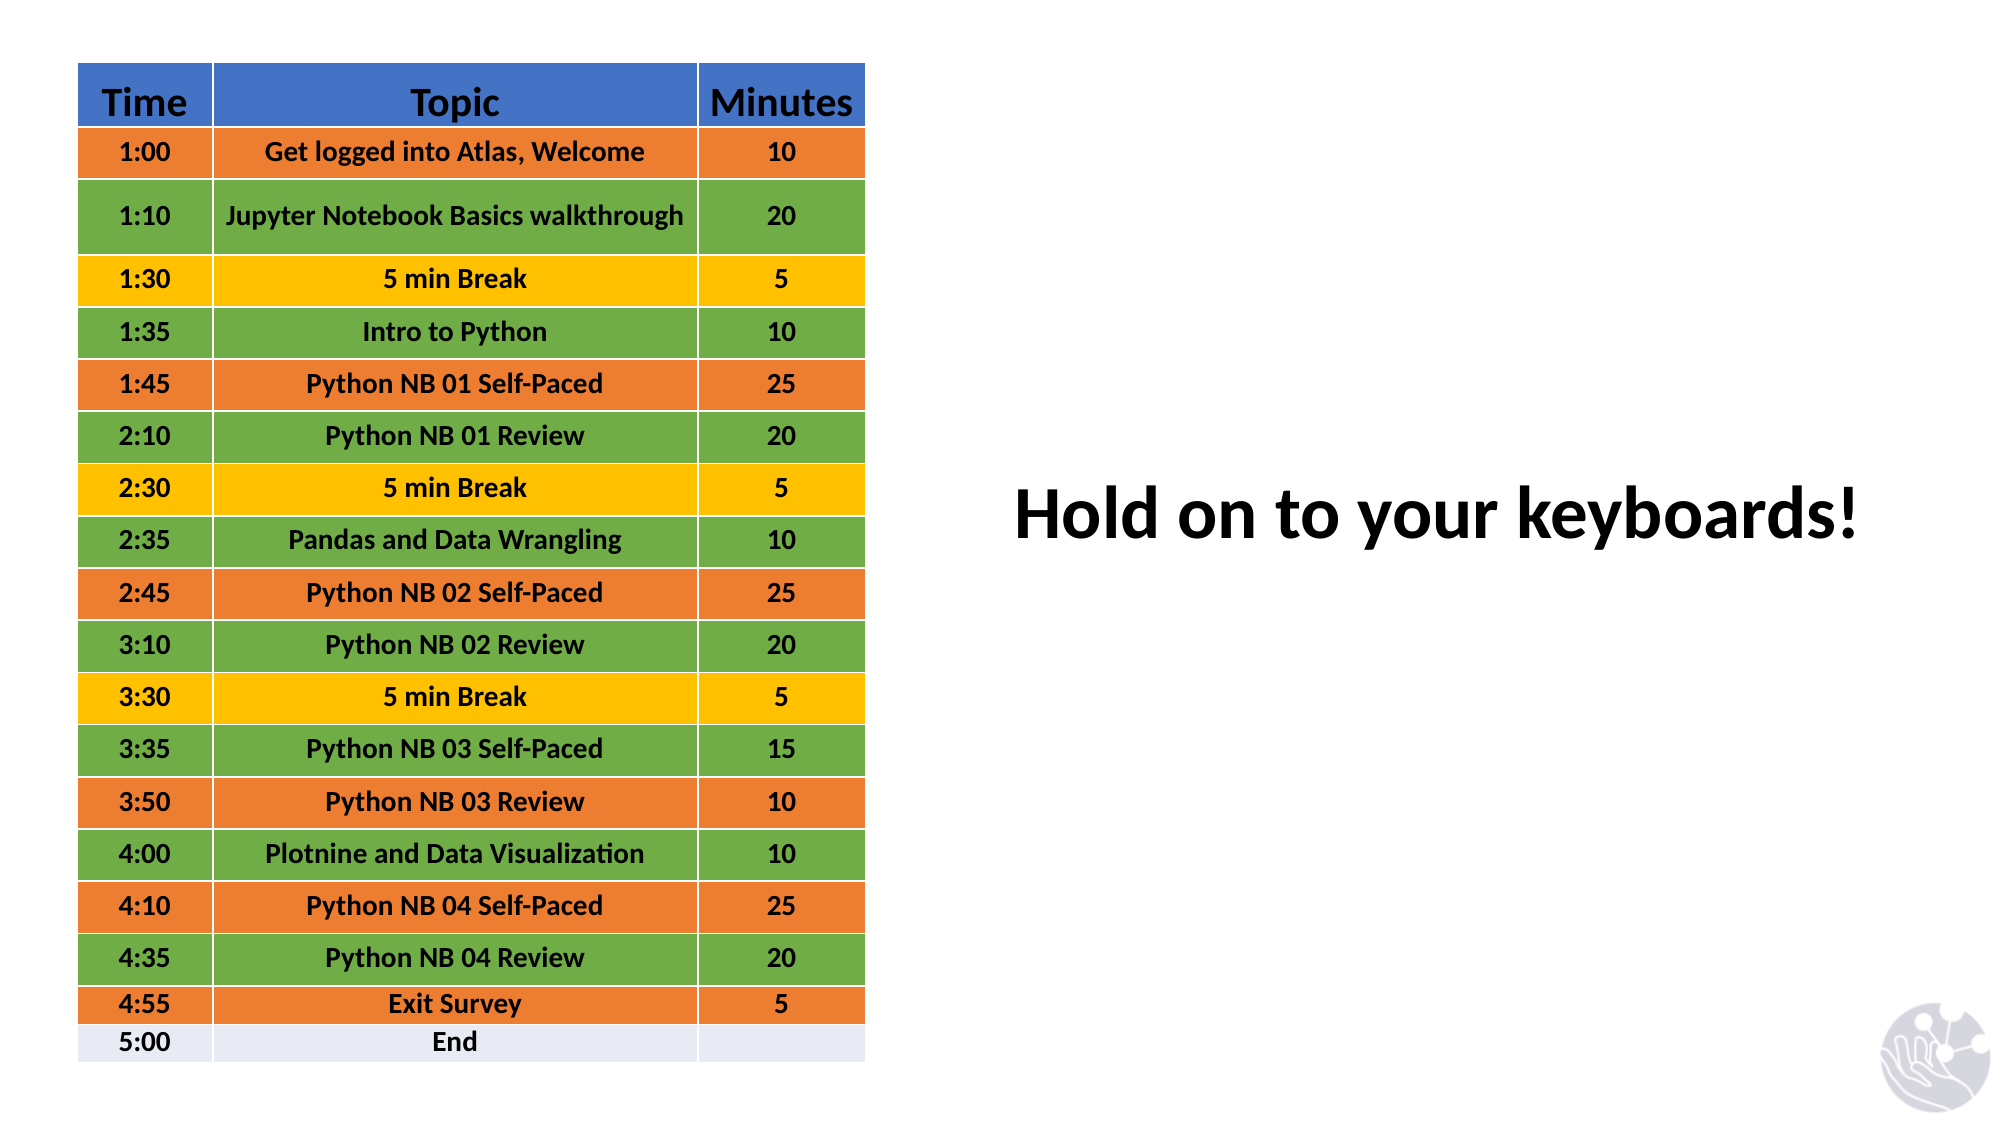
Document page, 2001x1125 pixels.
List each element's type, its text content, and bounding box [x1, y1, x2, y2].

table_cell 2:10 [78, 412, 212, 463]
table_cell Python NB 02 Self-Paced [214, 569, 697, 619]
table_cell 2:45 [78, 569, 212, 619]
table_cell 10 [699, 308, 865, 358]
table_cell 1:30 [78, 256, 212, 306]
table_cell 1:00 [78, 128, 212, 178]
table_cell Plotnine and Data Visualization [214, 830, 697, 880]
table_cell Exit Survey [214, 987, 697, 1024]
table_cell 10 [699, 778, 865, 828]
table_cell End [214, 1025, 697, 1062]
table_cell 20 [699, 621, 865, 672]
table_cell Python NB 03 Review [214, 778, 697, 828]
table_cell 3:35 [78, 725, 212, 776]
table_cell 4:10 [78, 882, 212, 933]
table_cell 5 [699, 464, 865, 515]
table_cell 5 [699, 987, 865, 1024]
table_cell 3:10 [78, 621, 212, 672]
table_cell 1:45 [78, 360, 212, 410]
table_cell 1:10 [78, 180, 212, 254]
table_cell 20 [699, 934, 865, 985]
table_cell 4:35 [78, 934, 212, 985]
table_cell Get logged into Atlas, Welcome [214, 128, 697, 178]
table_cell 3:50 [78, 778, 212, 828]
picture [1866, 991, 1998, 1125]
table_cell 20 [699, 412, 865, 463]
table_cell 15 [699, 725, 865, 776]
table_cell 2:30 [78, 464, 212, 515]
table_cell Jupyter Notebook Basics walkthrough [214, 180, 697, 254]
table_cell 25 [699, 569, 865, 619]
table_cell 2:35 [78, 517, 212, 567]
table_cell 5 min Break [214, 256, 697, 306]
table_cell 5 [699, 673, 865, 724]
table_cell 5 min Break [214, 673, 697, 724]
table_cell 4:00 [78, 830, 212, 880]
table_cell 25 [699, 882, 865, 933]
table_cell Python NB 01 Self-Paced [214, 360, 697, 410]
table_cell 5:00 [78, 1025, 212, 1062]
table_header Time [78, 63, 212, 126]
table_cell 10 [699, 128, 865, 178]
table_cell 10 [699, 517, 865, 567]
table_cell 3:30 [78, 673, 212, 724]
table_cell [699, 1025, 865, 1062]
table_cell Intro to Python [214, 308, 697, 358]
table_header Topic [214, 63, 697, 126]
table_header Minutes [699, 63, 865, 126]
table_cell 10 [699, 830, 865, 880]
table_cell 25 [699, 360, 865, 410]
text_box Hold on to your keyboards! [999, 456, 1888, 562]
table_cell Python NB 04 Self-Paced [214, 882, 697, 933]
table_cell 20 [699, 180, 865, 254]
table_cell 5 min Break [214, 464, 697, 515]
table_cell Python NB 02 Review [214, 621, 697, 672]
table_cell Pandas and Data Wrangling [214, 517, 697, 567]
table_cell Python NB 01 Review [214, 412, 697, 463]
table_cell 4:55 [78, 987, 212, 1024]
table_cell 1:35 [78, 308, 212, 358]
table_cell Python NB 03 Self-Paced [214, 725, 697, 776]
table_cell Python NB 04 Review [214, 934, 697, 985]
table_cell 5 [699, 256, 865, 306]
